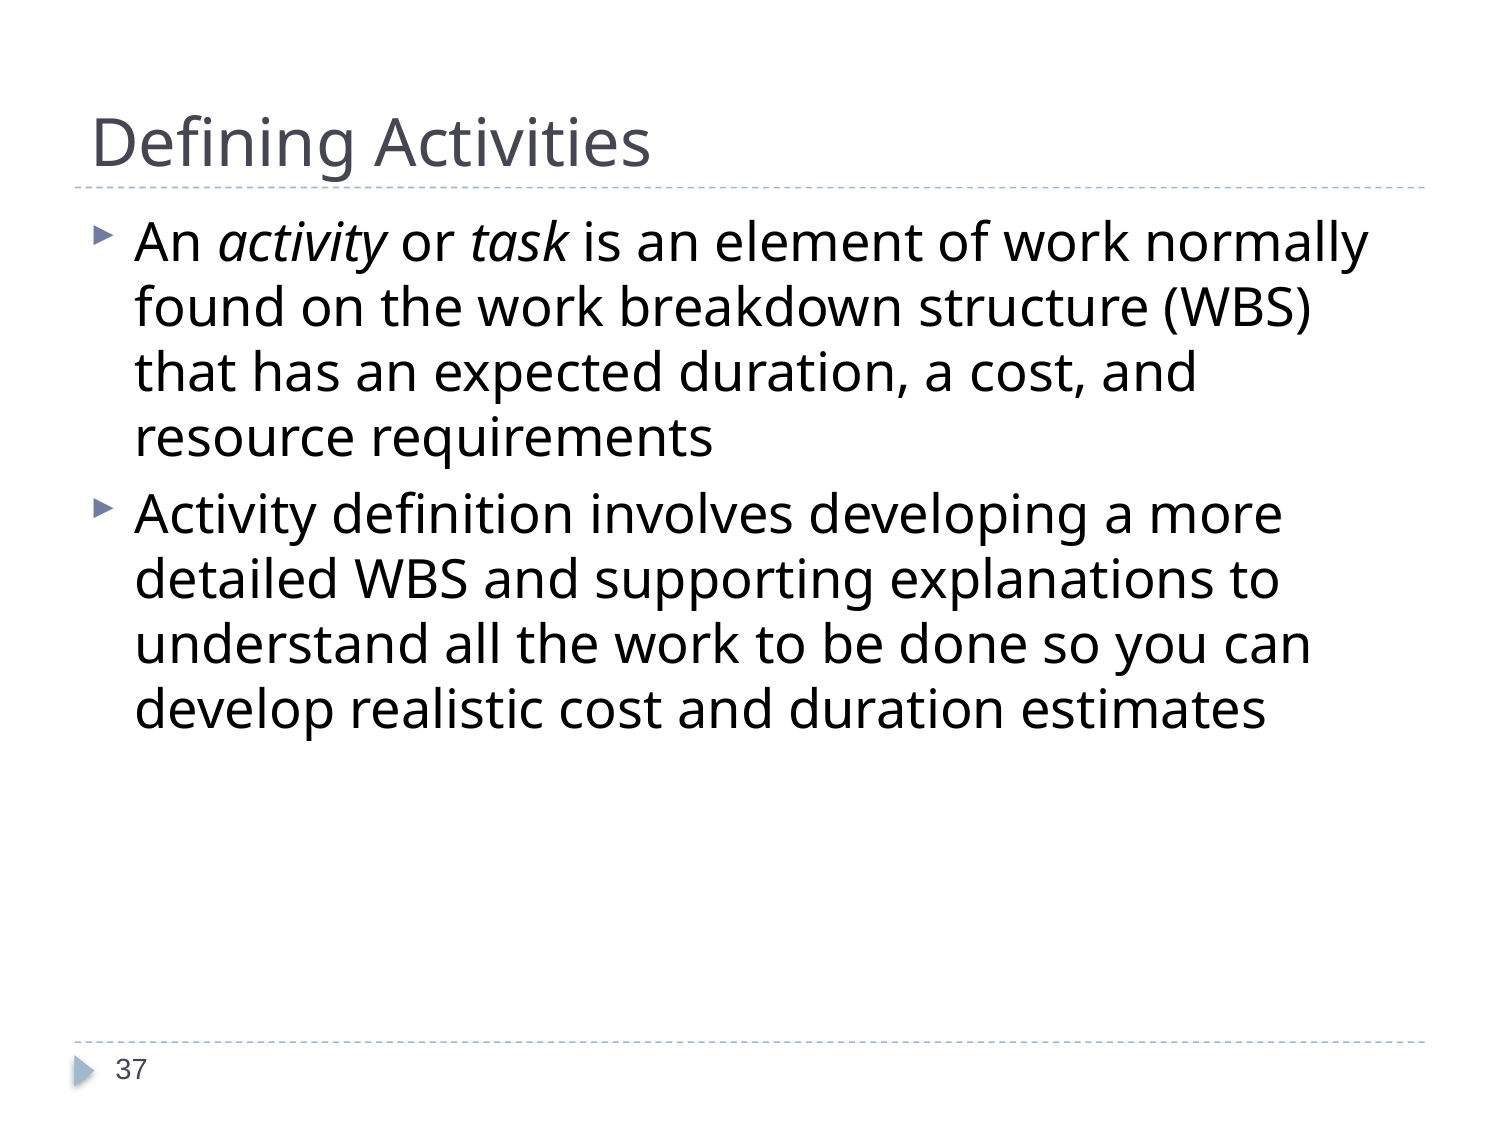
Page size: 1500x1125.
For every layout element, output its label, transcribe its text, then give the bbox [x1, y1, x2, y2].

list An activity or task is an element of work normally found on the work breakdown structure (WBS) that has an expected duration, a cost, and resource requirements Activity definition involves developing a more detailed WBS and supporting explanations to understand all the work to be done so you can develop realistic cost and duration estimates [74, 199, 1426, 1011]
title Defining Activities [74, 24, 1426, 188]
slide_number 37 [100, 1042, 426, 1103]
